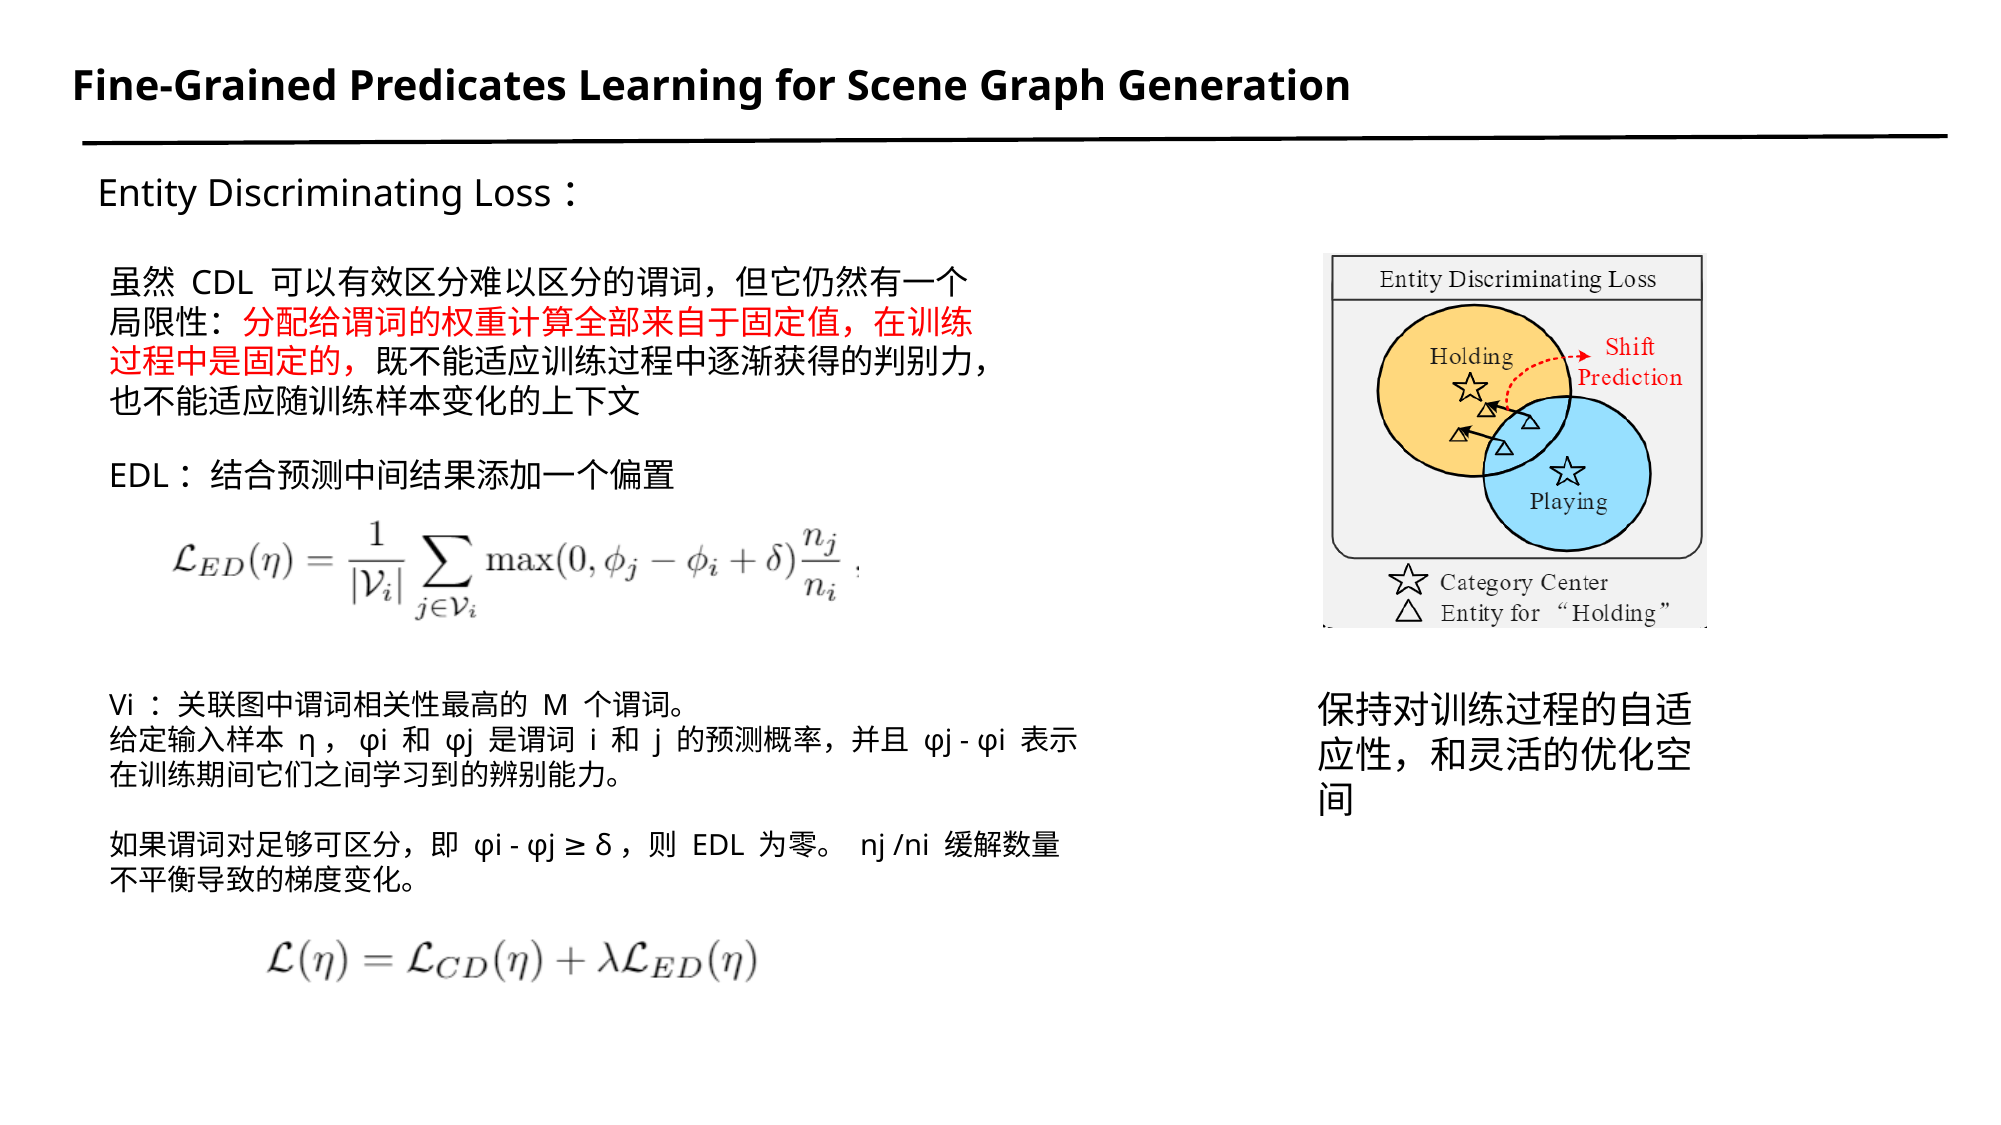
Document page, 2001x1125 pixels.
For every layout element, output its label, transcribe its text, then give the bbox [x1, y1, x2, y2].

picture [144, 519, 859, 627]
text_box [82, 136, 1948, 144]
text_box 虽然 CDL 可以有效区分难以区分的谓词，但它仍然有一个局限性：分配给谓词的权重计算全部来自于固定值，在训练过程中是固定的，既不能适应训练过程中逐渐获得的判别力，也不能适应随训练样本变化的上下文 [94, 253, 991, 428]
text_box Fine-Grained Predicates Learning for Scene Graph Generation [56, 51, 2000, 117]
text_box Entity Discriminating Loss： [82, 161, 850, 222]
text_box 保持对训练过程的自适应性，和灵活的优化空间 [1303, 678, 1728, 829]
picture [1323, 253, 1707, 628]
text_box EDL：结合预测中间结果添加一个偏置 [94, 446, 851, 502]
picture [241, 932, 762, 1000]
text_box Vi ：关联图中谓词相关性最高的 M 个谓词。 给定输入样本 η，φi 和 φj 是谓词 i 和 j 的预测概率，并且 φj - φi 表示在训练期间它们之间学习到的辨别能力。 如果谓词对足够可区分，即 φi - φj ≥ δ，则 EDL 为零。 nj /ni 缓解数量不平衡导致的梯度变化。 [94, 678, 1095, 904]
